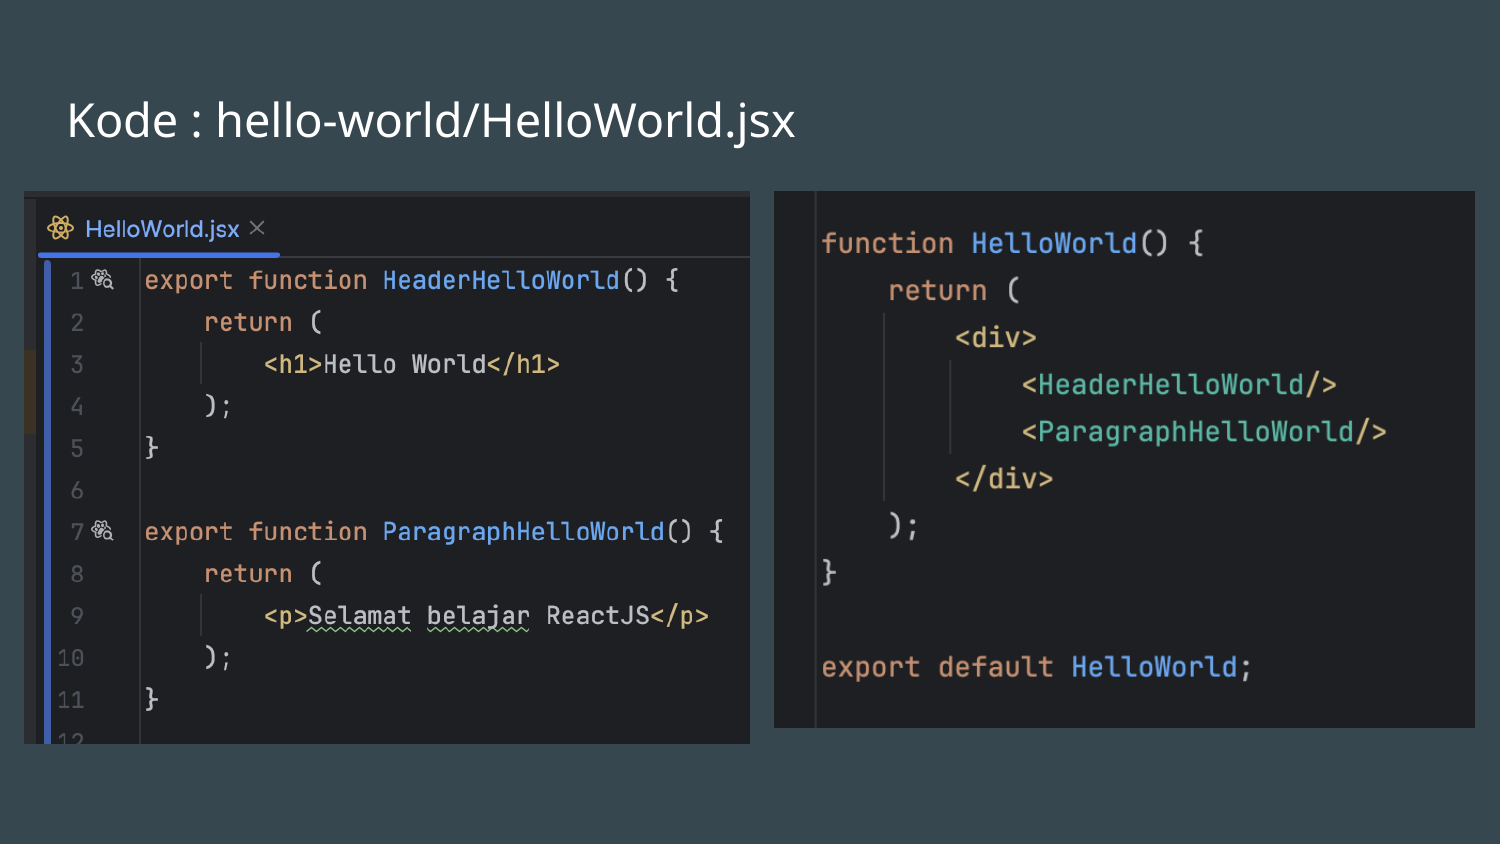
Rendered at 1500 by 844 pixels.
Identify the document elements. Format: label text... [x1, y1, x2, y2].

picture [774, 191, 1476, 728]
title Kode : hello-world/HelloWorld.jsx [51, 72, 1449, 167]
picture [24, 191, 751, 744]
